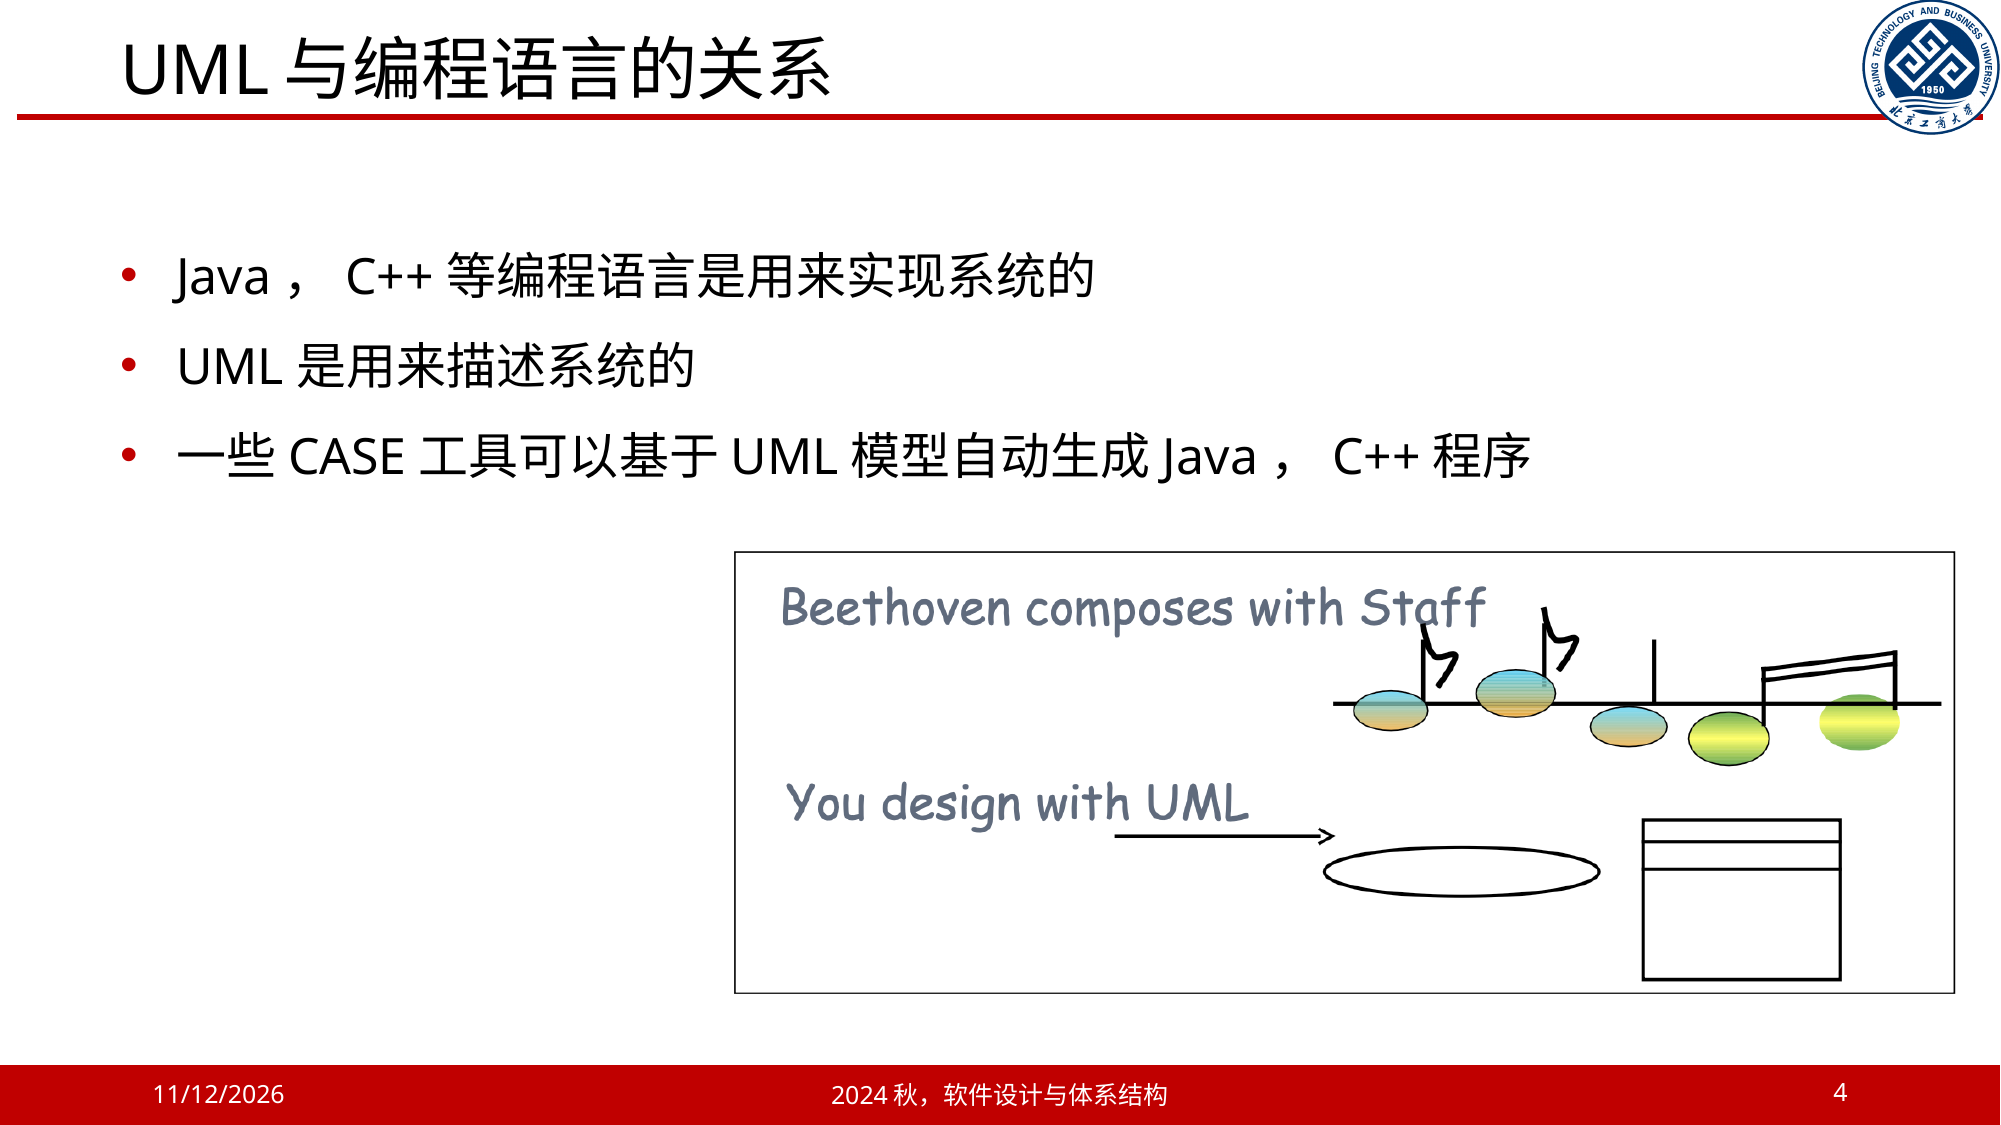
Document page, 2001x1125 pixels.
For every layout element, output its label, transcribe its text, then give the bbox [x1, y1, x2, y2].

title UML与编程语言的关系 [105, 27, 1861, 116]
footer 2024秋，软件设计与体系结构 [662, 1065, 1338, 1125]
slide_number 4 [1412, 1063, 1863, 1124]
text_box Java，C++等编程语言是用来实现系统的 UML是用来描述系统的 一些CASE工具可以基于UML模型自动生成Java，C++程序 [105, 206, 1863, 492]
picture [699, 531, 1976, 1016]
picture [1861, 0, 2000, 135]
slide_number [137, 1065, 588, 1125]
text_box [0, 1063, 2000, 1125]
